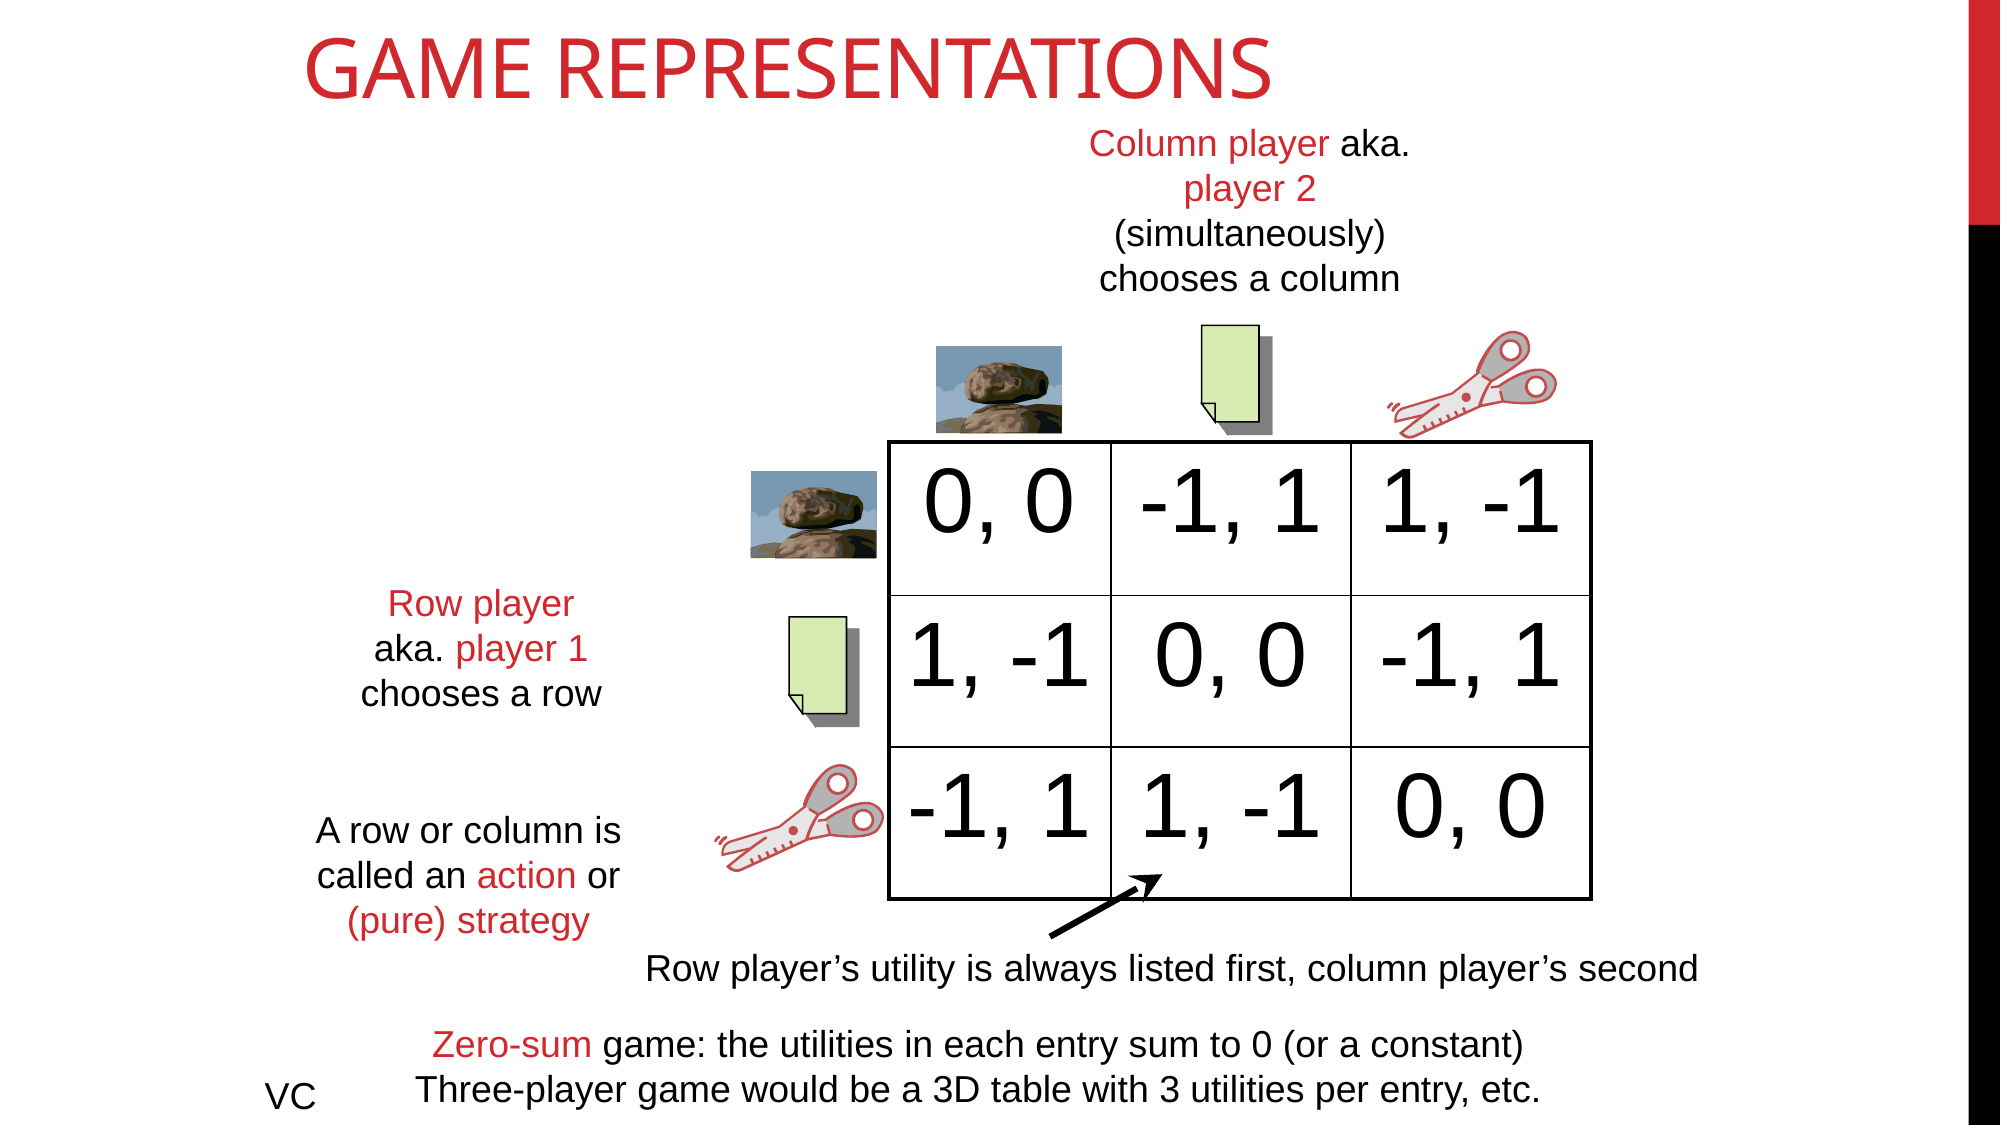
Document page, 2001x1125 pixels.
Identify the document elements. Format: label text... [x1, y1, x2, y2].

text_box VC [249, 1064, 334, 1125]
table_cell -1, 1 [891, 748, 1110, 897]
picture [713, 761, 887, 875]
table_cell 1, -1 [891, 596, 1110, 746]
table_cell -1, 1 [1352, 596, 1589, 746]
text_box [1201, 325, 1259, 422]
picture [1386, 328, 1560, 442]
table_cell 0, 0 [1352, 748, 1589, 897]
table_header 0, 0 [891, 444, 1110, 595]
picture [935, 345, 1063, 435]
table_header 1, -1 [1352, 444, 1589, 595]
picture [749, 470, 878, 560]
table_cell 0, 0 [1112, 596, 1350, 746]
text_box A row or column is called an action or (pure) strategy [249, 799, 688, 949]
text_box Column player aka. player 2 (simultaneously) chooses a column [1037, 111, 1463, 307]
text_box [789, 616, 847, 714]
table_header -1, 1 [1112, 444, 1350, 595]
text_box Row player aka. player 1 chooses a row [337, 571, 625, 722]
text_box [1139, 874, 1163, 894]
text_box Zero-sum game: the utilities in each entry sum to 0 (or a constant) Three-player game would be a 3D table with 3 utilities per entry, etc. [400, 1012, 1557, 1118]
title Game Representations [288, 0, 1721, 123]
table_cell 1, -1 [1112, 748, 1350, 897]
text_box Row player’s utility is always listed first, column player’s second [630, 936, 1715, 997]
